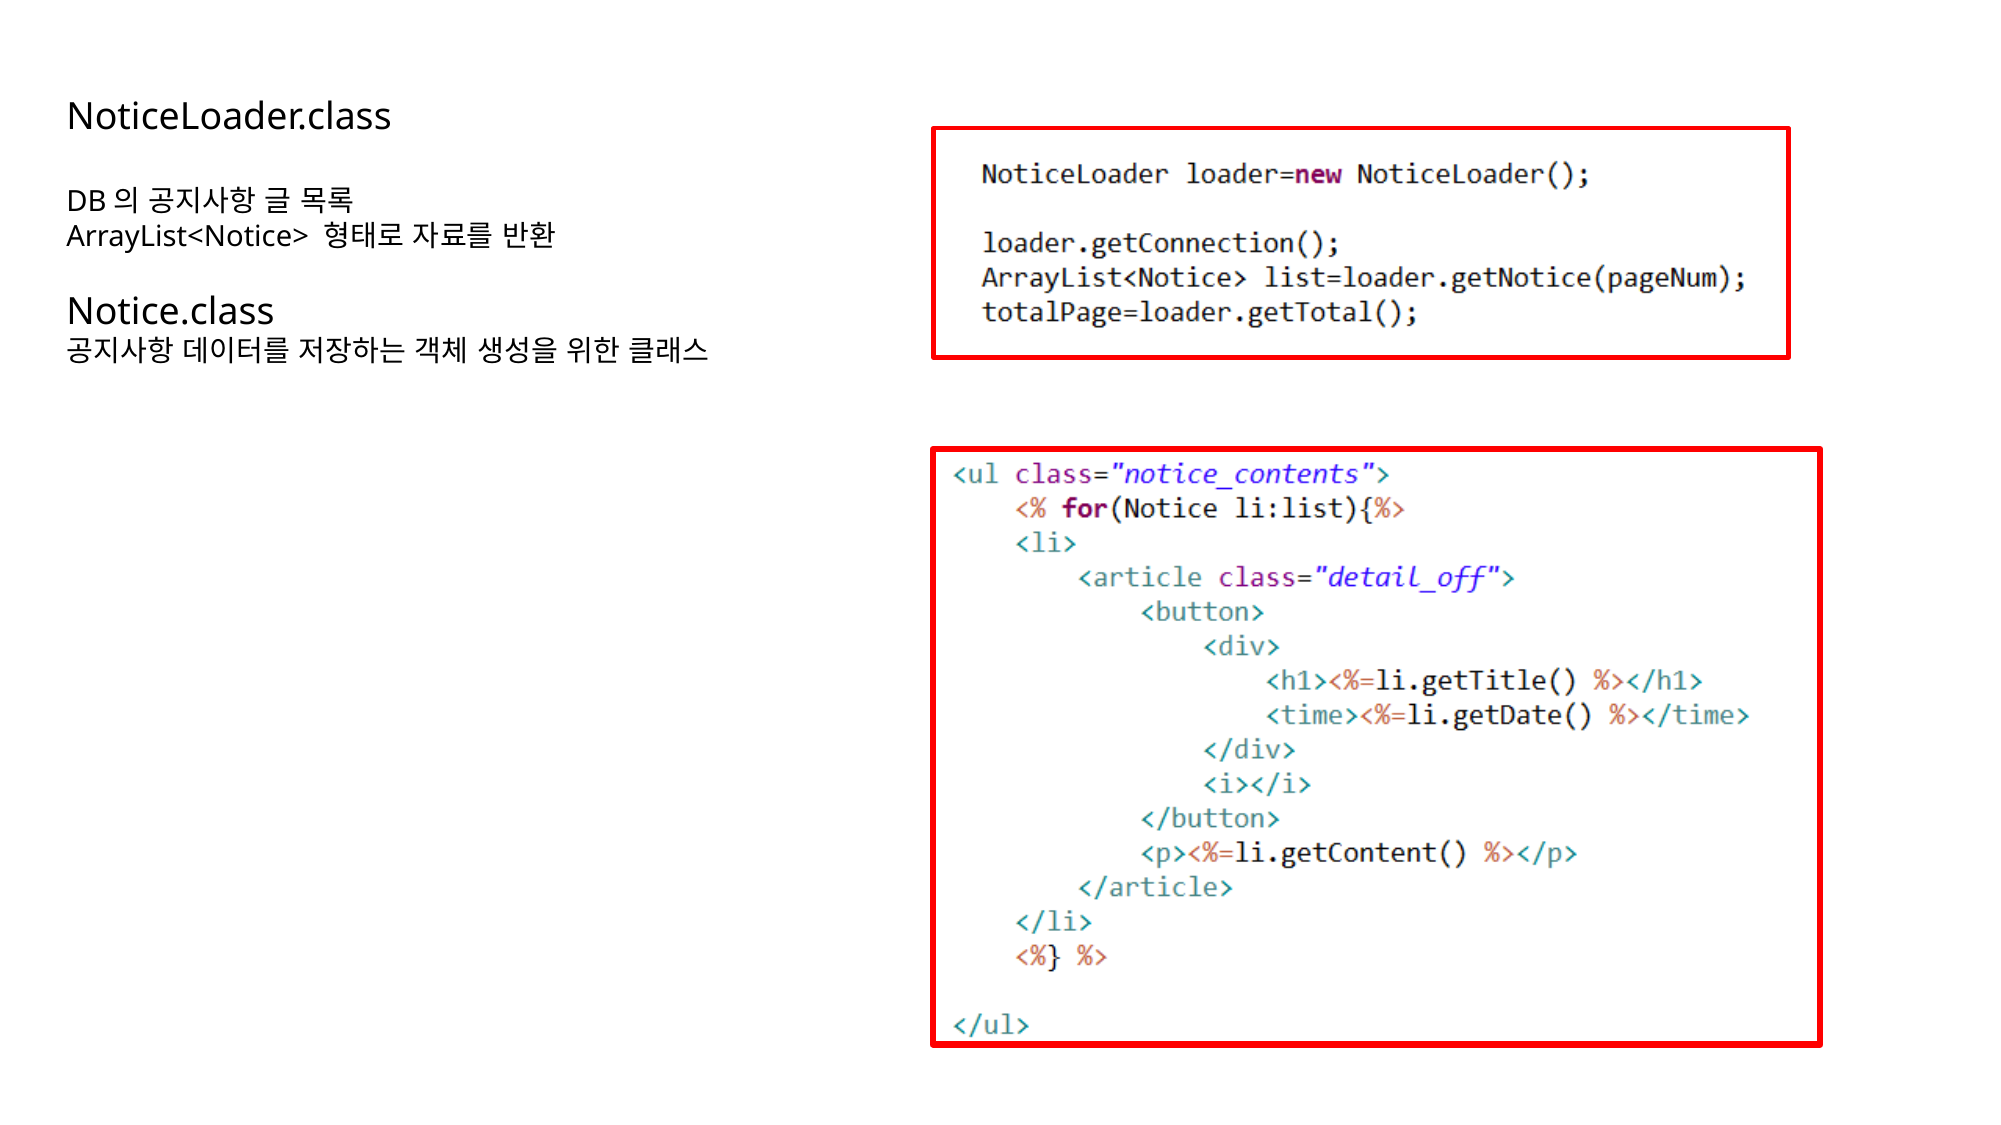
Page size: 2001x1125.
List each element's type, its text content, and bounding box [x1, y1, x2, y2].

picture [935, 130, 1786, 356]
picture [935, 452, 1818, 1042]
text_box NoticeLoader.class DB의 공지사항 글 목록 ArrayList<Notice> 형태로 자료를 반환 Notice.class 공지사항 데이터를 저장하는 객체 생성을 위한 클래스 [51, 85, 796, 420]
